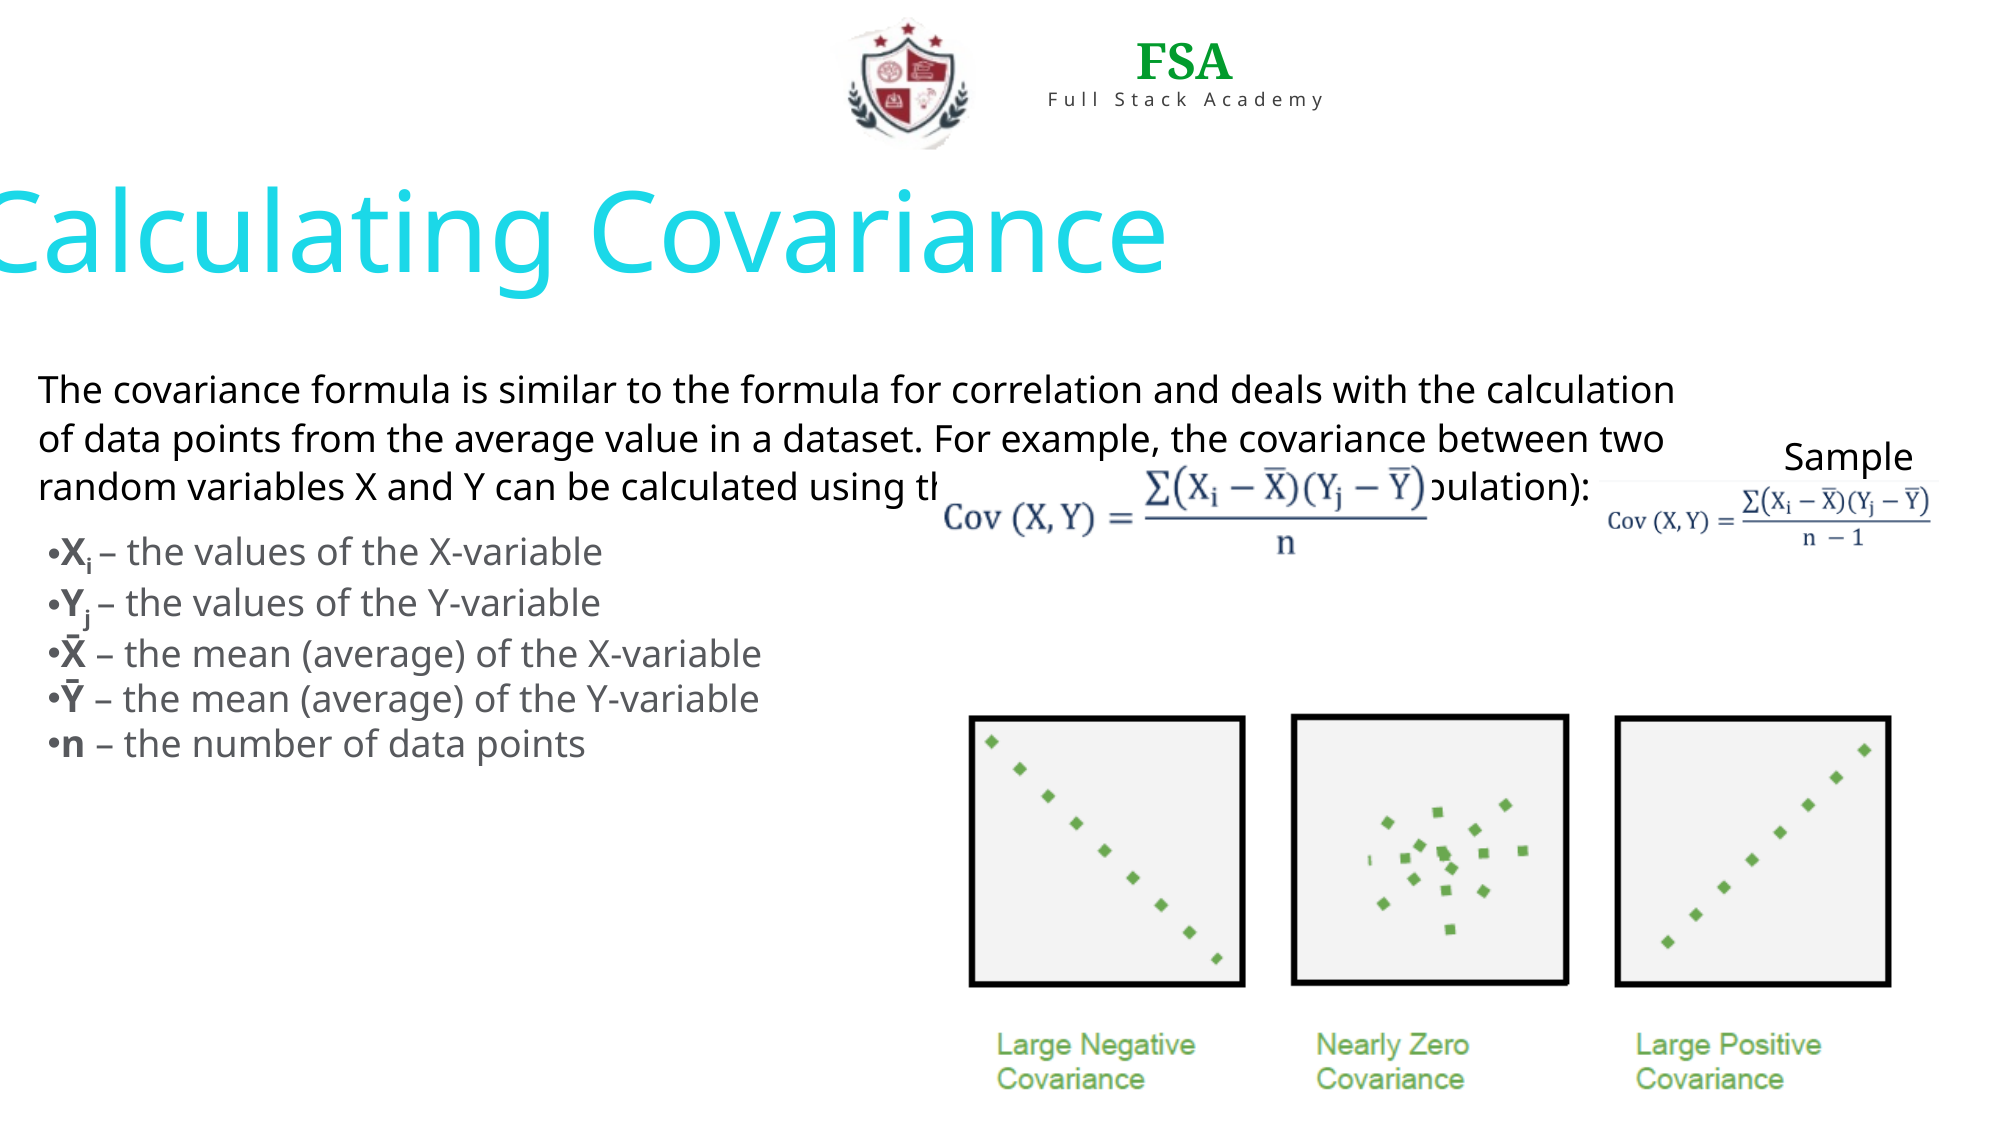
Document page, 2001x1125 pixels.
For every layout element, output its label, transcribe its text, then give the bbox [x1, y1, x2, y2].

picture [827, 16, 979, 153]
picture [965, 711, 1898, 1105]
picture [1599, 480, 1939, 547]
text_box Xi – the values of the X-variable Yj – the values of the Y-variable X̄ – the mean (average) of the X-variable Ȳ – the mean (average) of the Y-variable n – the number of data points [32, 520, 1033, 773]
text_box FSA Full Stack Academy [979, 51, 1415, 118]
text_box The covariance formula is similar to the formula for correlation and deals with the calculation of data points from the average value in a dataset. For example, the covariance between two random variables X and Y can be calculated using the following formula (for population): [23, 356, 1736, 710]
picture [937, 463, 1432, 564]
text_box Calculating Covariance [0, 152, 1186, 303]
text_box Sample [1768, 425, 1984, 485]
